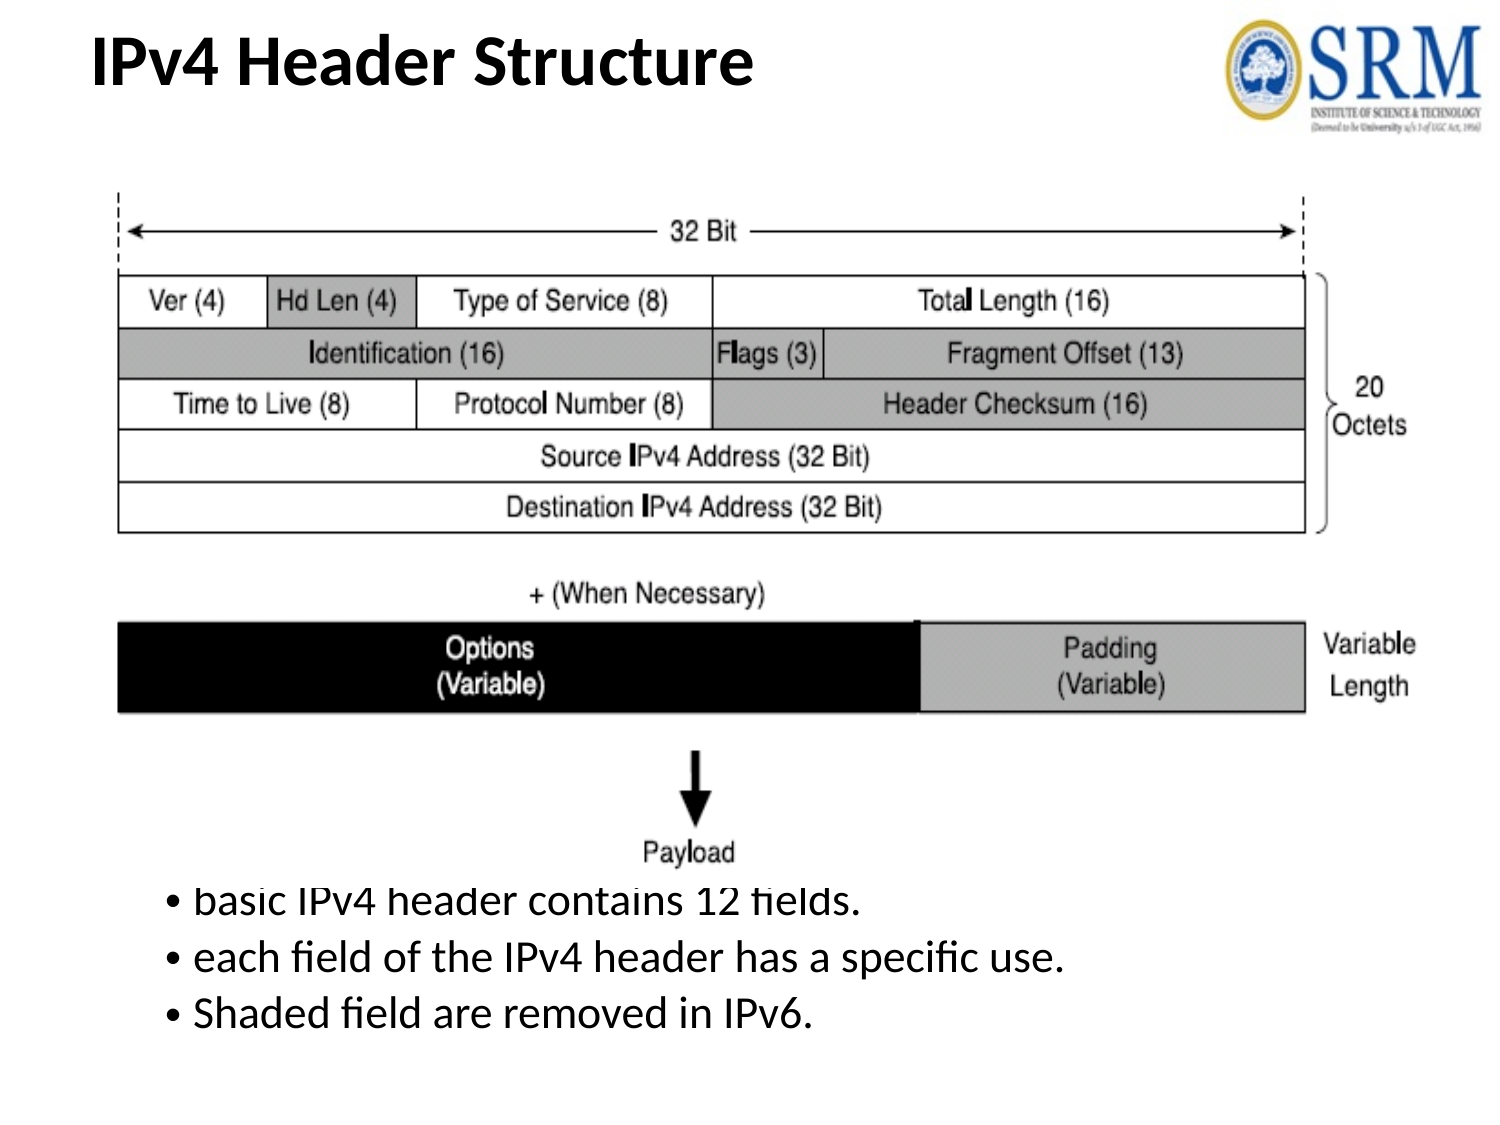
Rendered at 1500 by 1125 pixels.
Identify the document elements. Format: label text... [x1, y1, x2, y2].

title IPv4 Header Structure [75, 25, 1313, 162]
picture [1223, 0, 1489, 149]
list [87, 172, 1451, 888]
list basic IPv4 header contains 12 fields. each field of the IPv4 header has a specific use. Shaded field are removed in IPv6. [150, 896, 1288, 1125]
